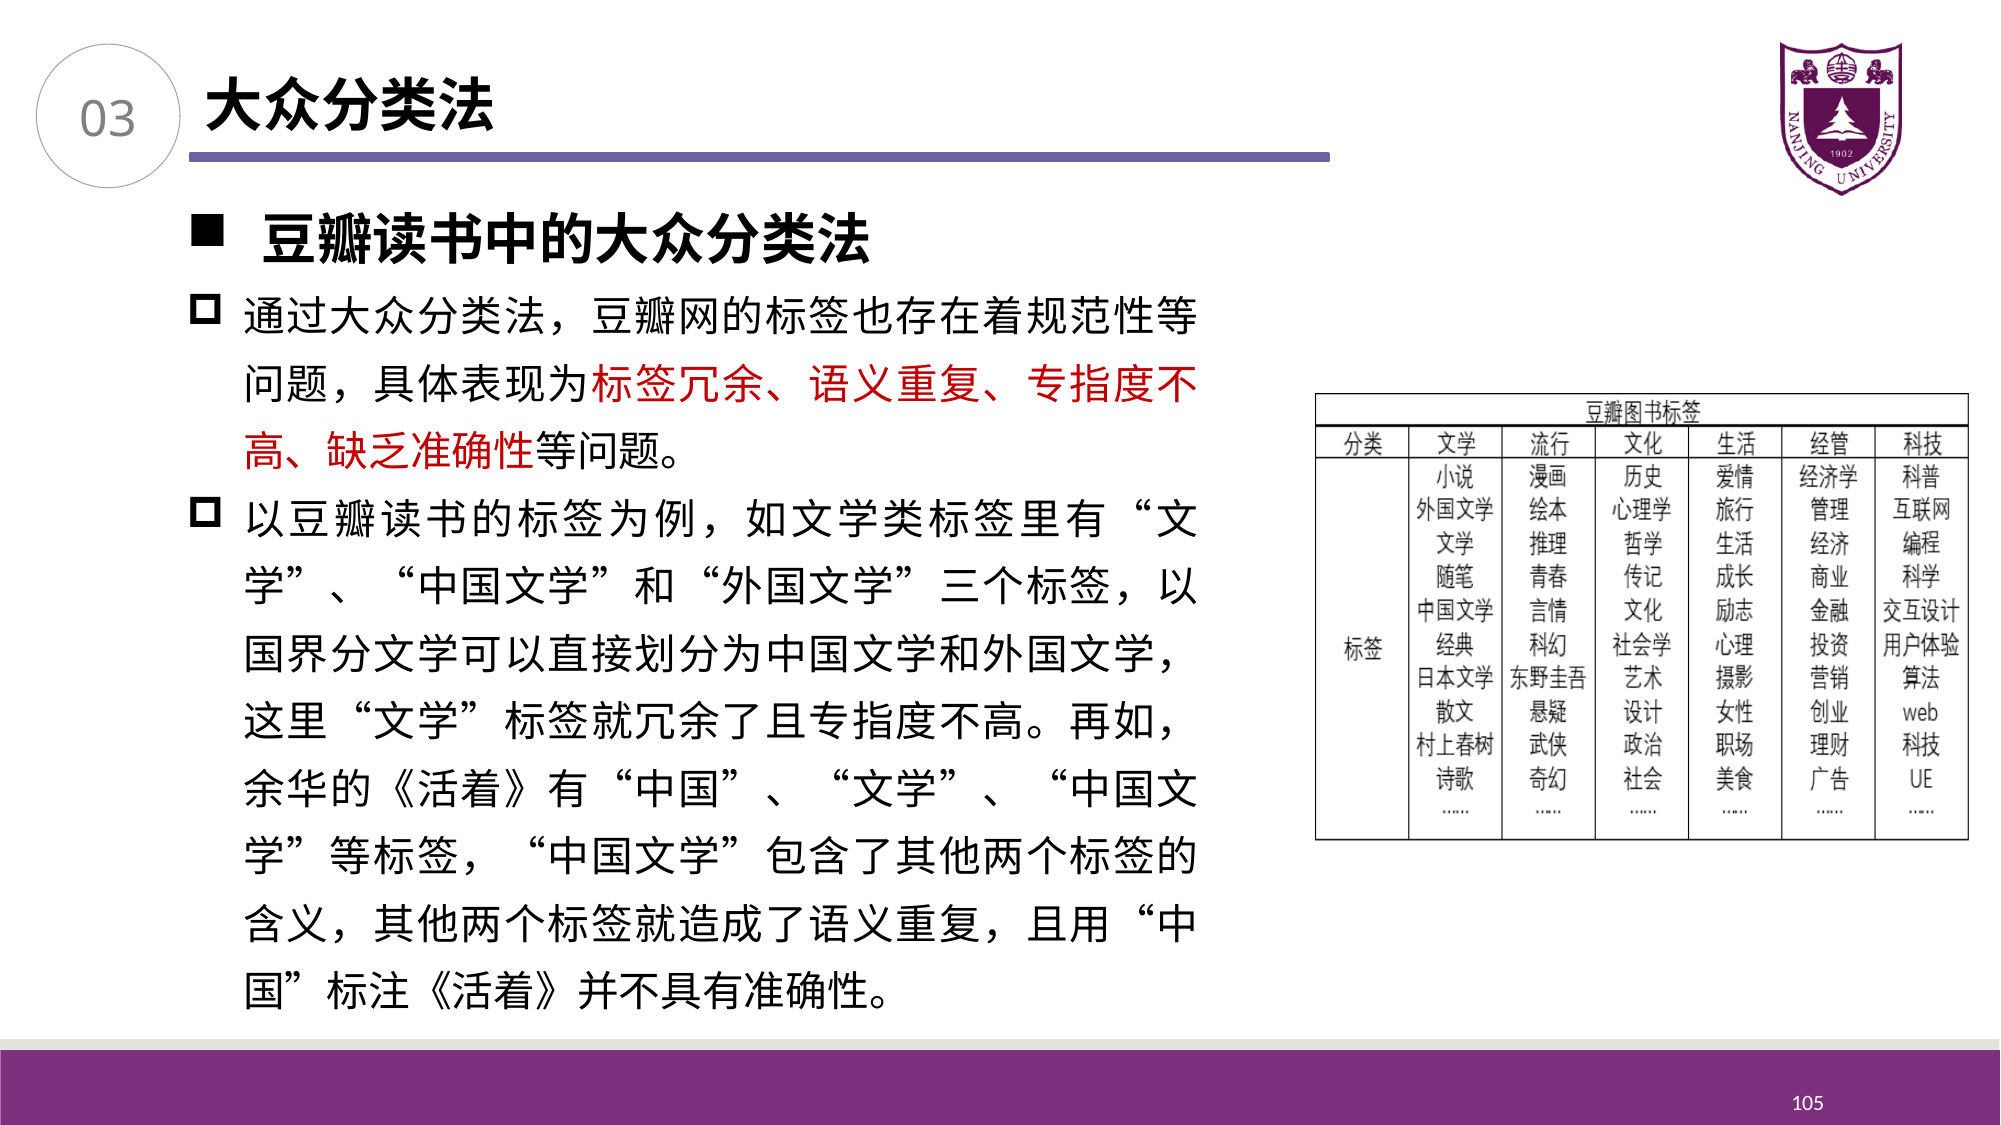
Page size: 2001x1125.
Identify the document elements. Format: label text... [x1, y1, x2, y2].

picture [1314, 393, 1970, 842]
text_box 通过大众分类法，豆瓣网的标签也存在着规范性等问题，具体表现为标签冗余、语义重复、专指度不高、缺乏准确性等问题。 以豆瓣读书的标签为例，如文学类标签里有“文学”、“中国文学”和“外国文学”三个标签，以国界分文学可以直接划分为中国文学和外国文学，这里“文学”标签就冗余了且专指度不高。再如，余华的《活着》有“中国”、“文学”、“中国文学”等标签，“中国文学”包含了其他两个标签的含义，其他两个标签就造成了语义重复，且用“中国”标注《活着》并不具有准确性。 [172, 265, 1214, 1023]
text_box [189, 152, 1330, 162]
text_box 豆瓣读书中的大众分类法 [172, 163, 1763, 278]
text_box [169, 315, 1969, 1059]
text_box 03 [35, 42, 182, 190]
slide_number 105 [1624, 1071, 1840, 1125]
text_box 大众分类法 [189, 60, 512, 146]
picture [1779, 42, 1902, 196]
